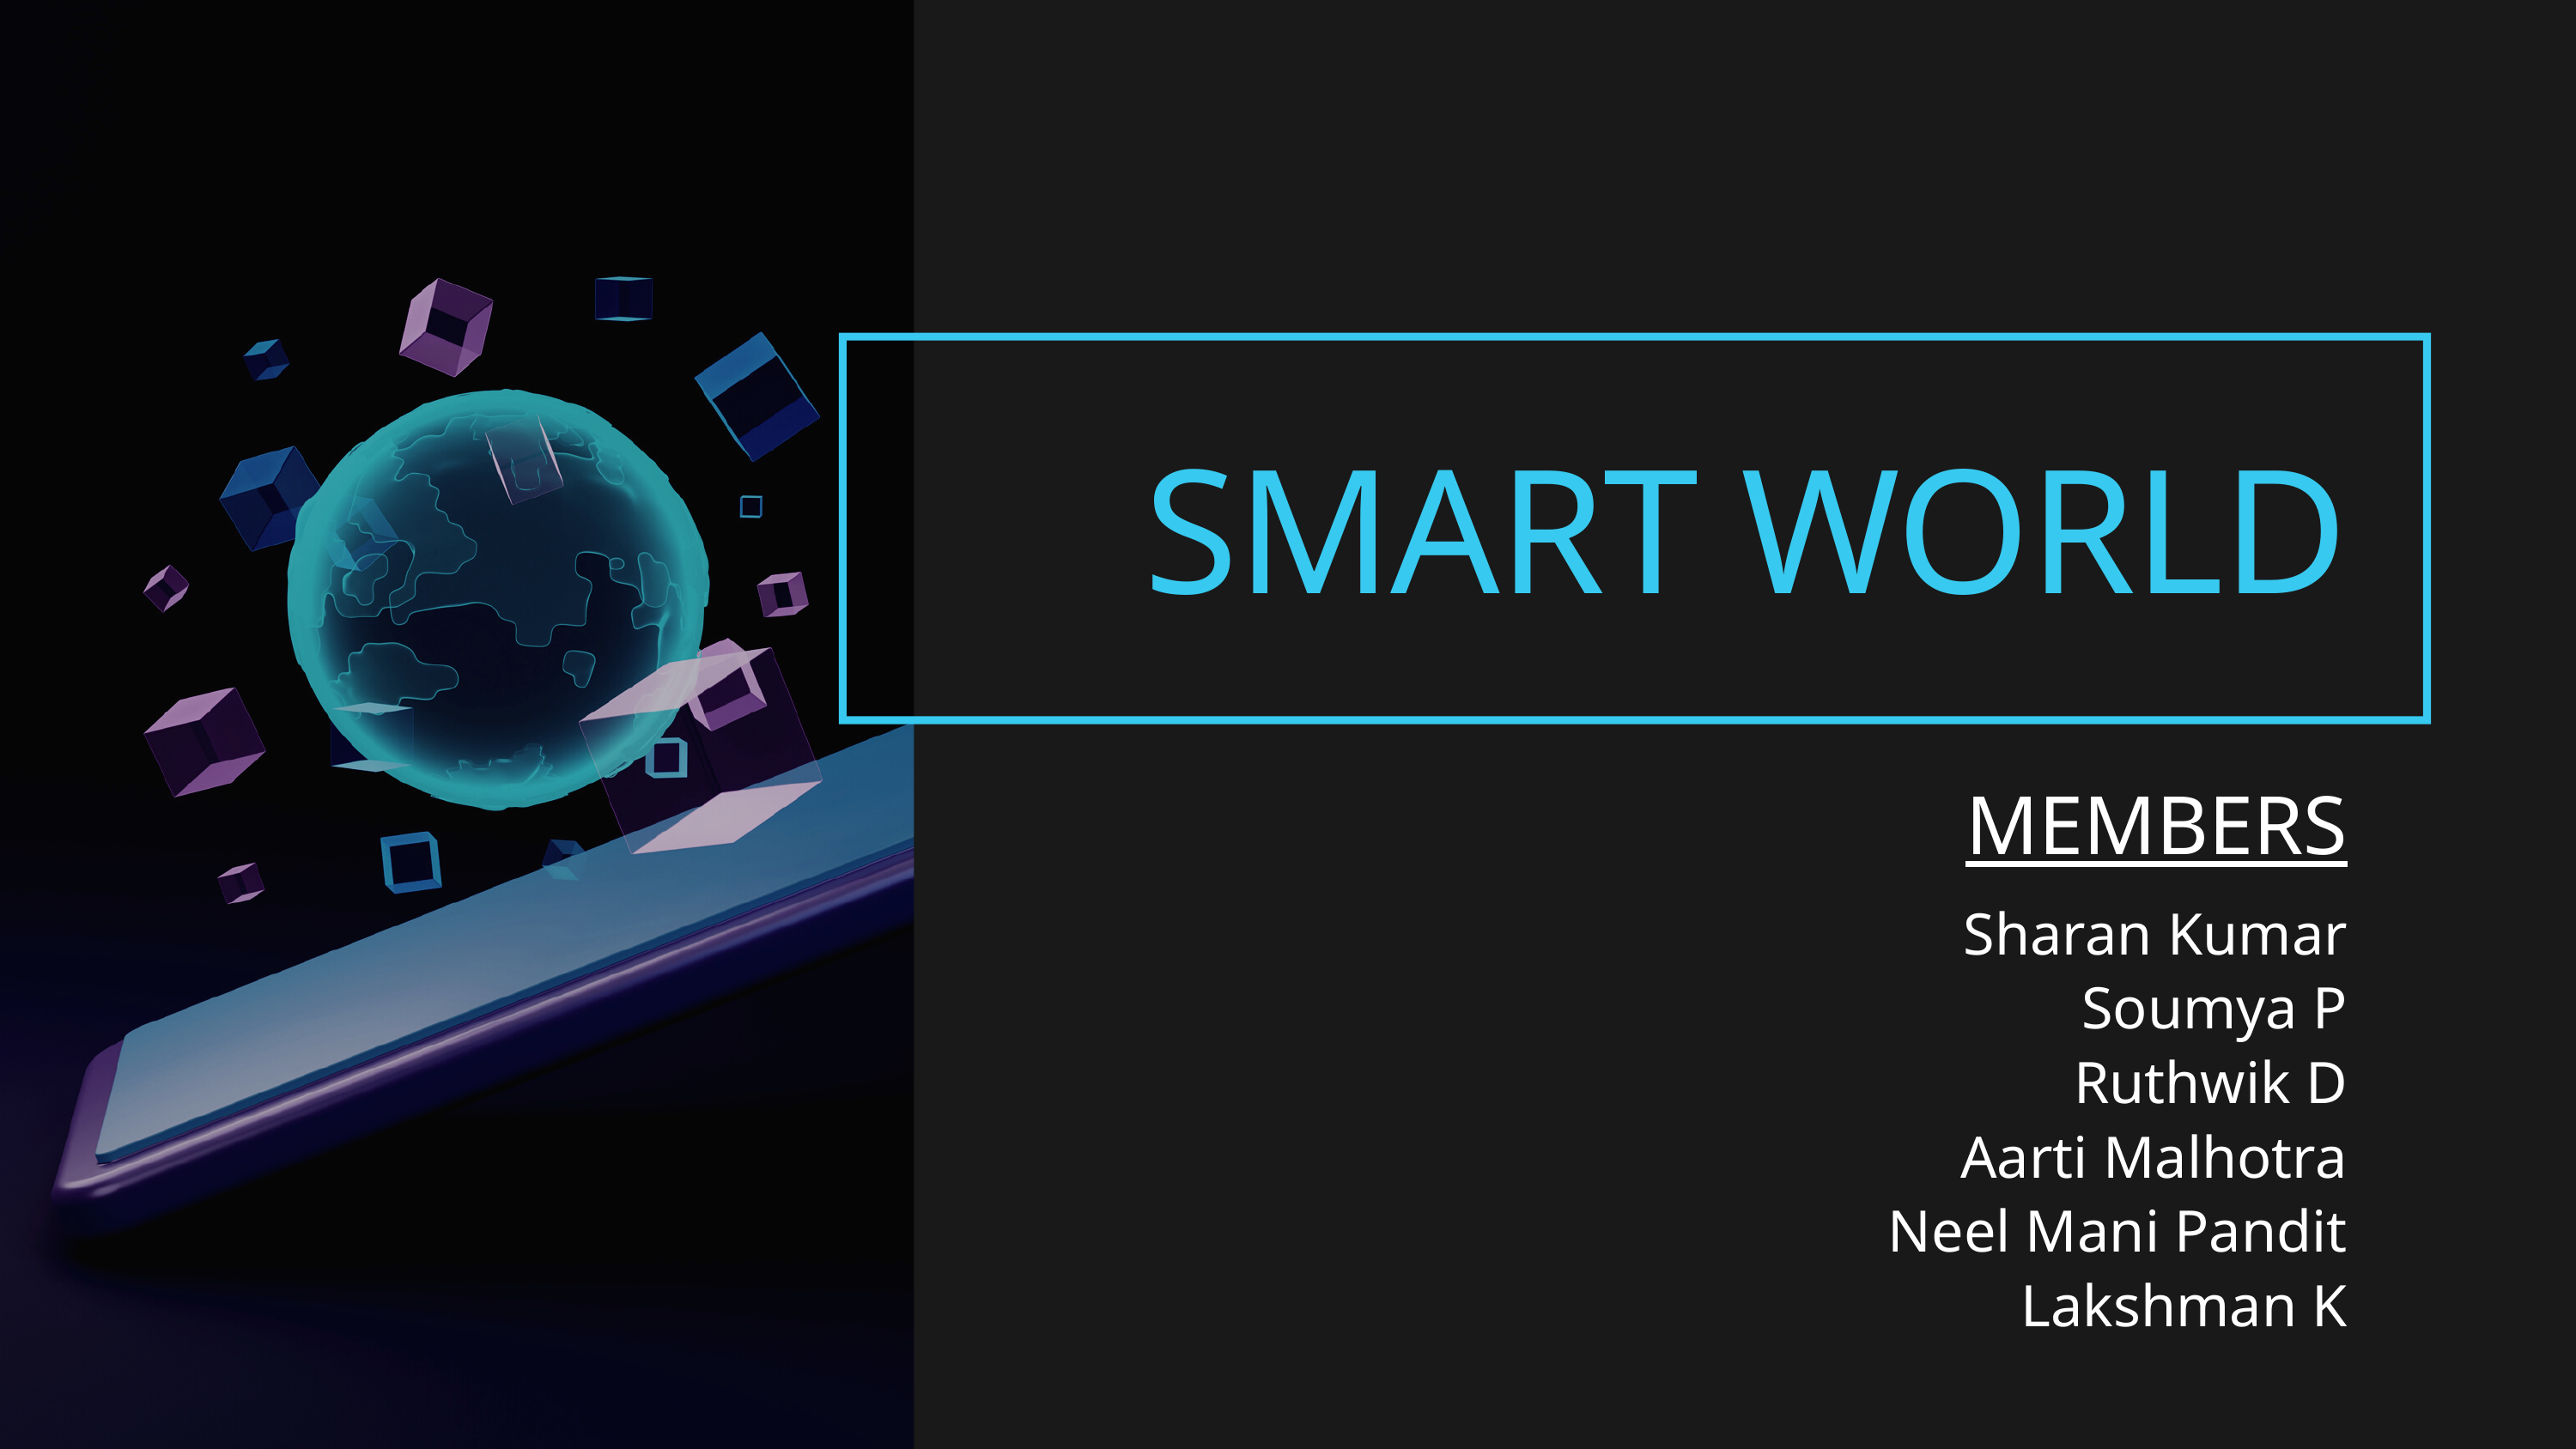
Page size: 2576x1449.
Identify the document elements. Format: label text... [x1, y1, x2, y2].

text_box Sharan Kumar Soumya P Ruthwik D Aarti Malhotra Neel Mani Pandit Lakshman K [1750, 891, 2348, 1338]
text_box MEMBERS [1552, 766, 2348, 871]
text_box [0, 0, 914, 1449]
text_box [838, 332, 2432, 724]
